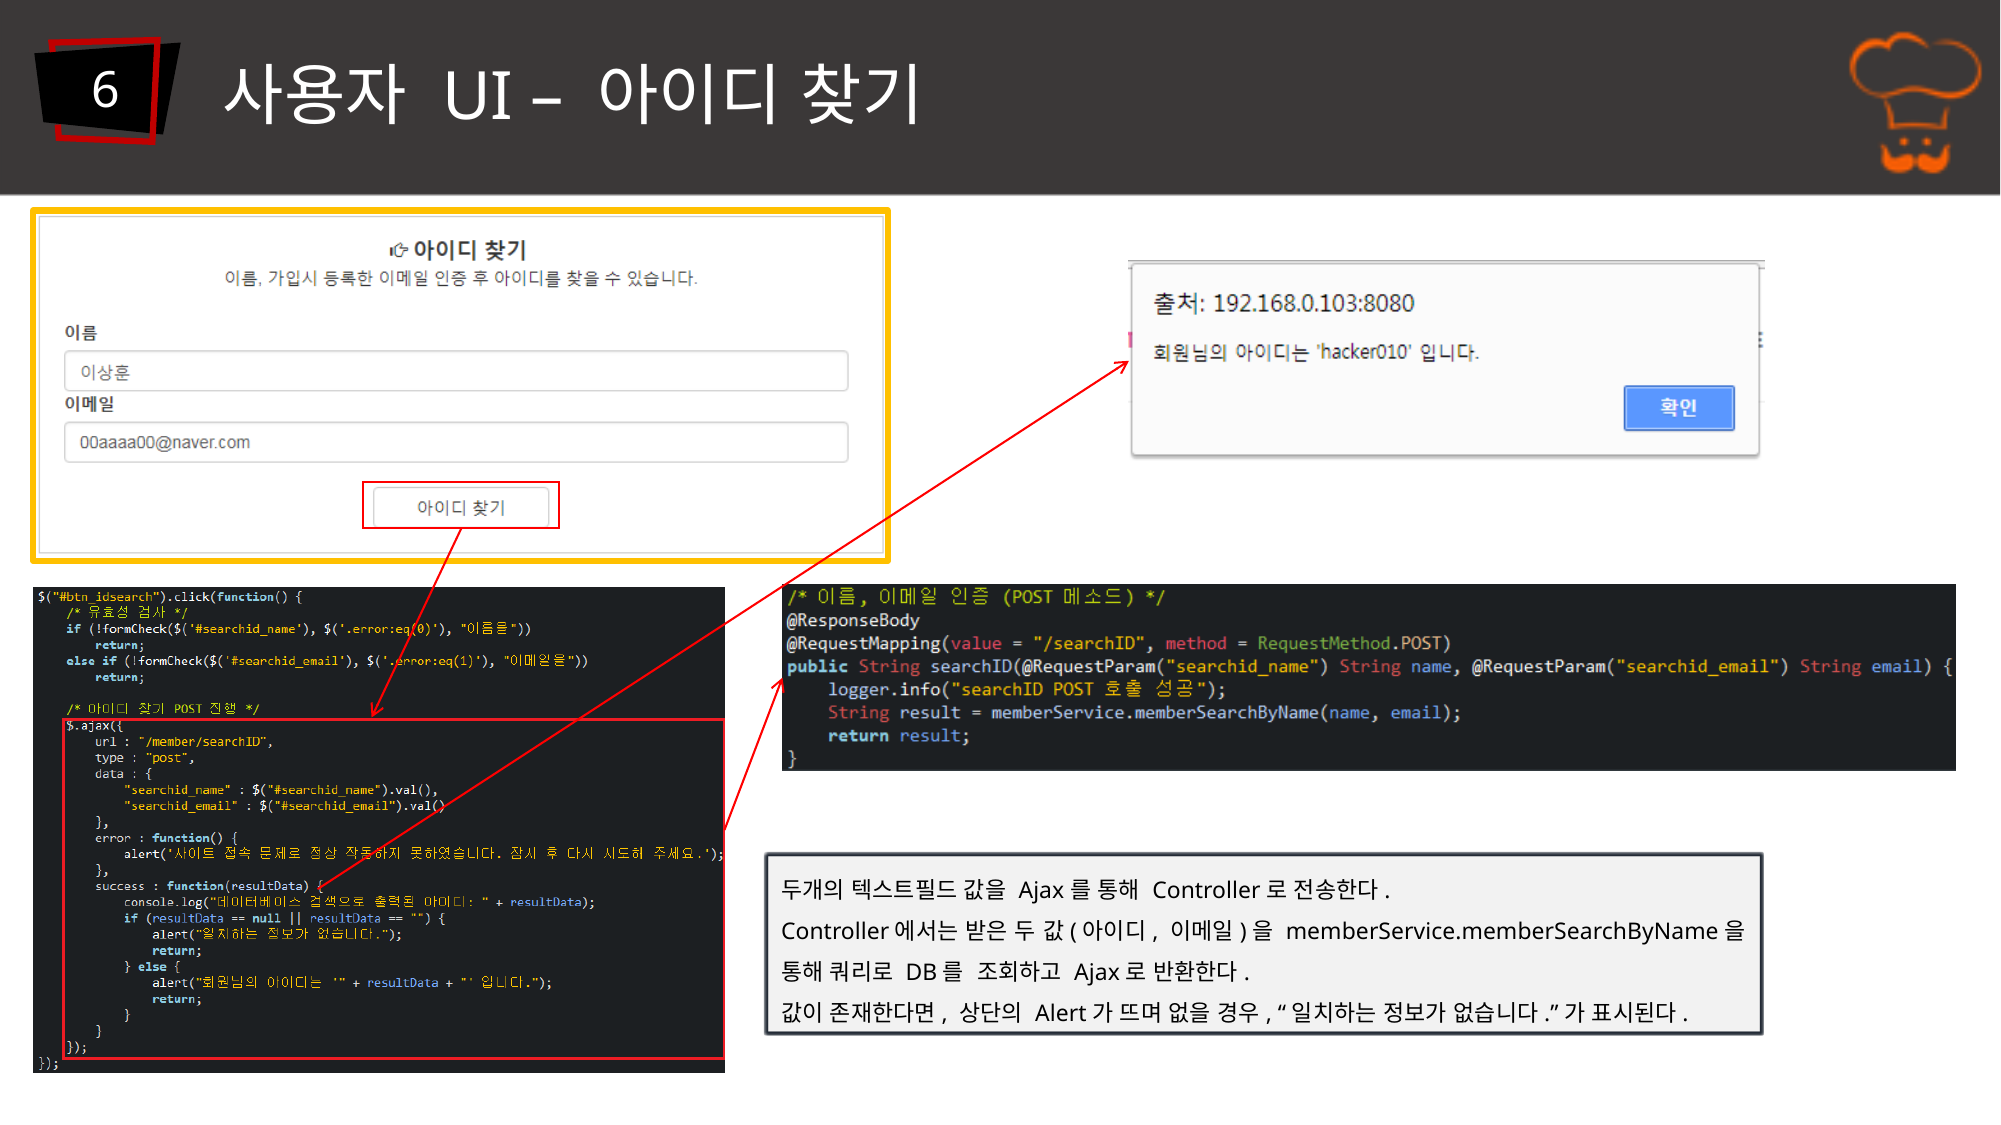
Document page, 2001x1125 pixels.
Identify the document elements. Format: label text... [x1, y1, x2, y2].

picture [0, 0, 2001, 1125]
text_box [317, 360, 1129, 890]
text_box 사용자 UI – 아이디 찾기 [208, 45, 939, 141]
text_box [34, 40, 181, 142]
text_box 두개의 텍스트필드 값을 Ajax를 통해 Controller로 전송한다. Controller에서는 받은 두 값(아이디, 이메일)을 memberService.memberSearchByName을 통해 쿼리로 DB를 조회하고 Ajax로 반환한다. 값이 존재한다면, 상단의 Alert가 뜨며 없을 경우, “일치하는 정보가 없습니다.”가 표시된다. [771, 859, 1759, 1031]
